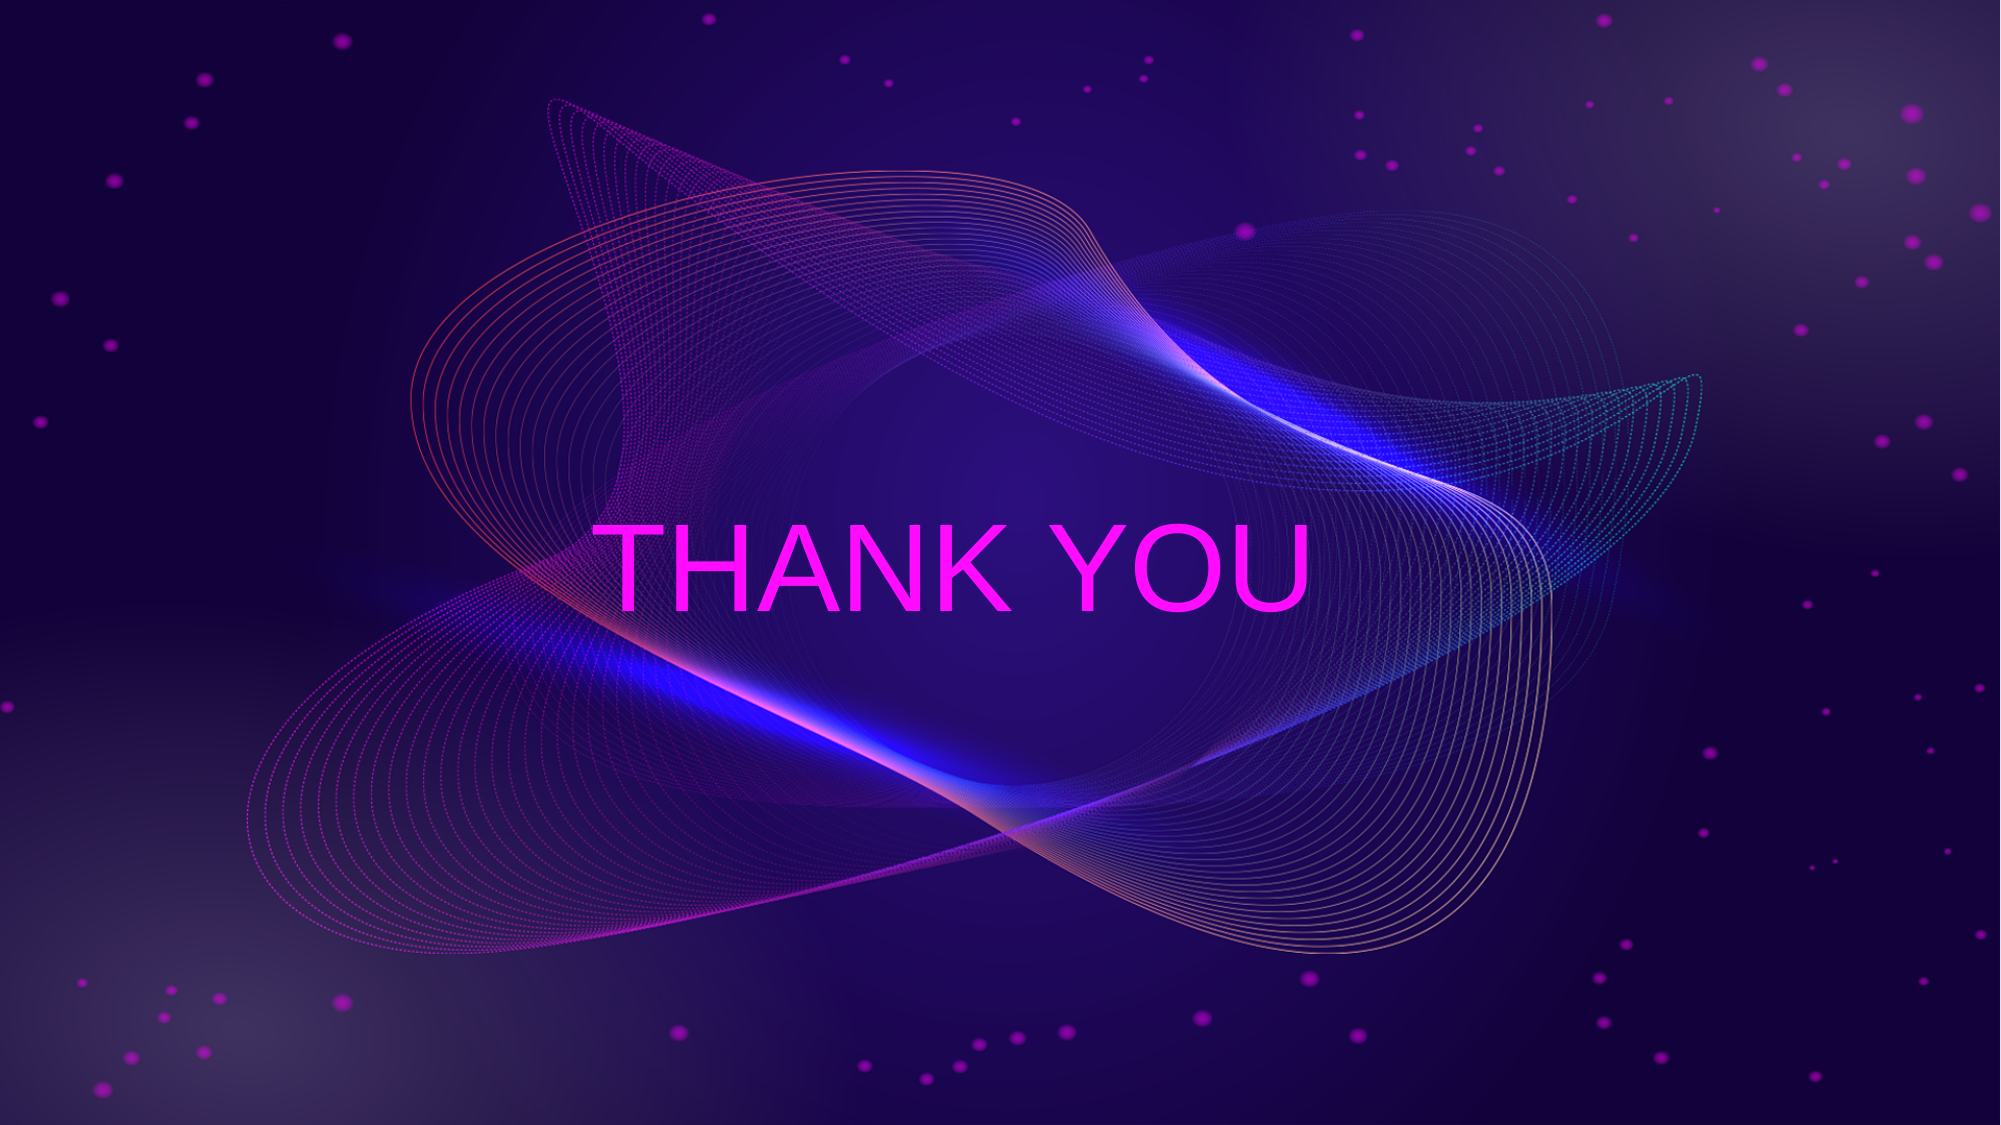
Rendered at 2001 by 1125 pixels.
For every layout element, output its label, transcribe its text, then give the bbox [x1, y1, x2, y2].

picture [0, 0, 2001, 1125]
text_box THANK YOU [575, 479, 1424, 644]
